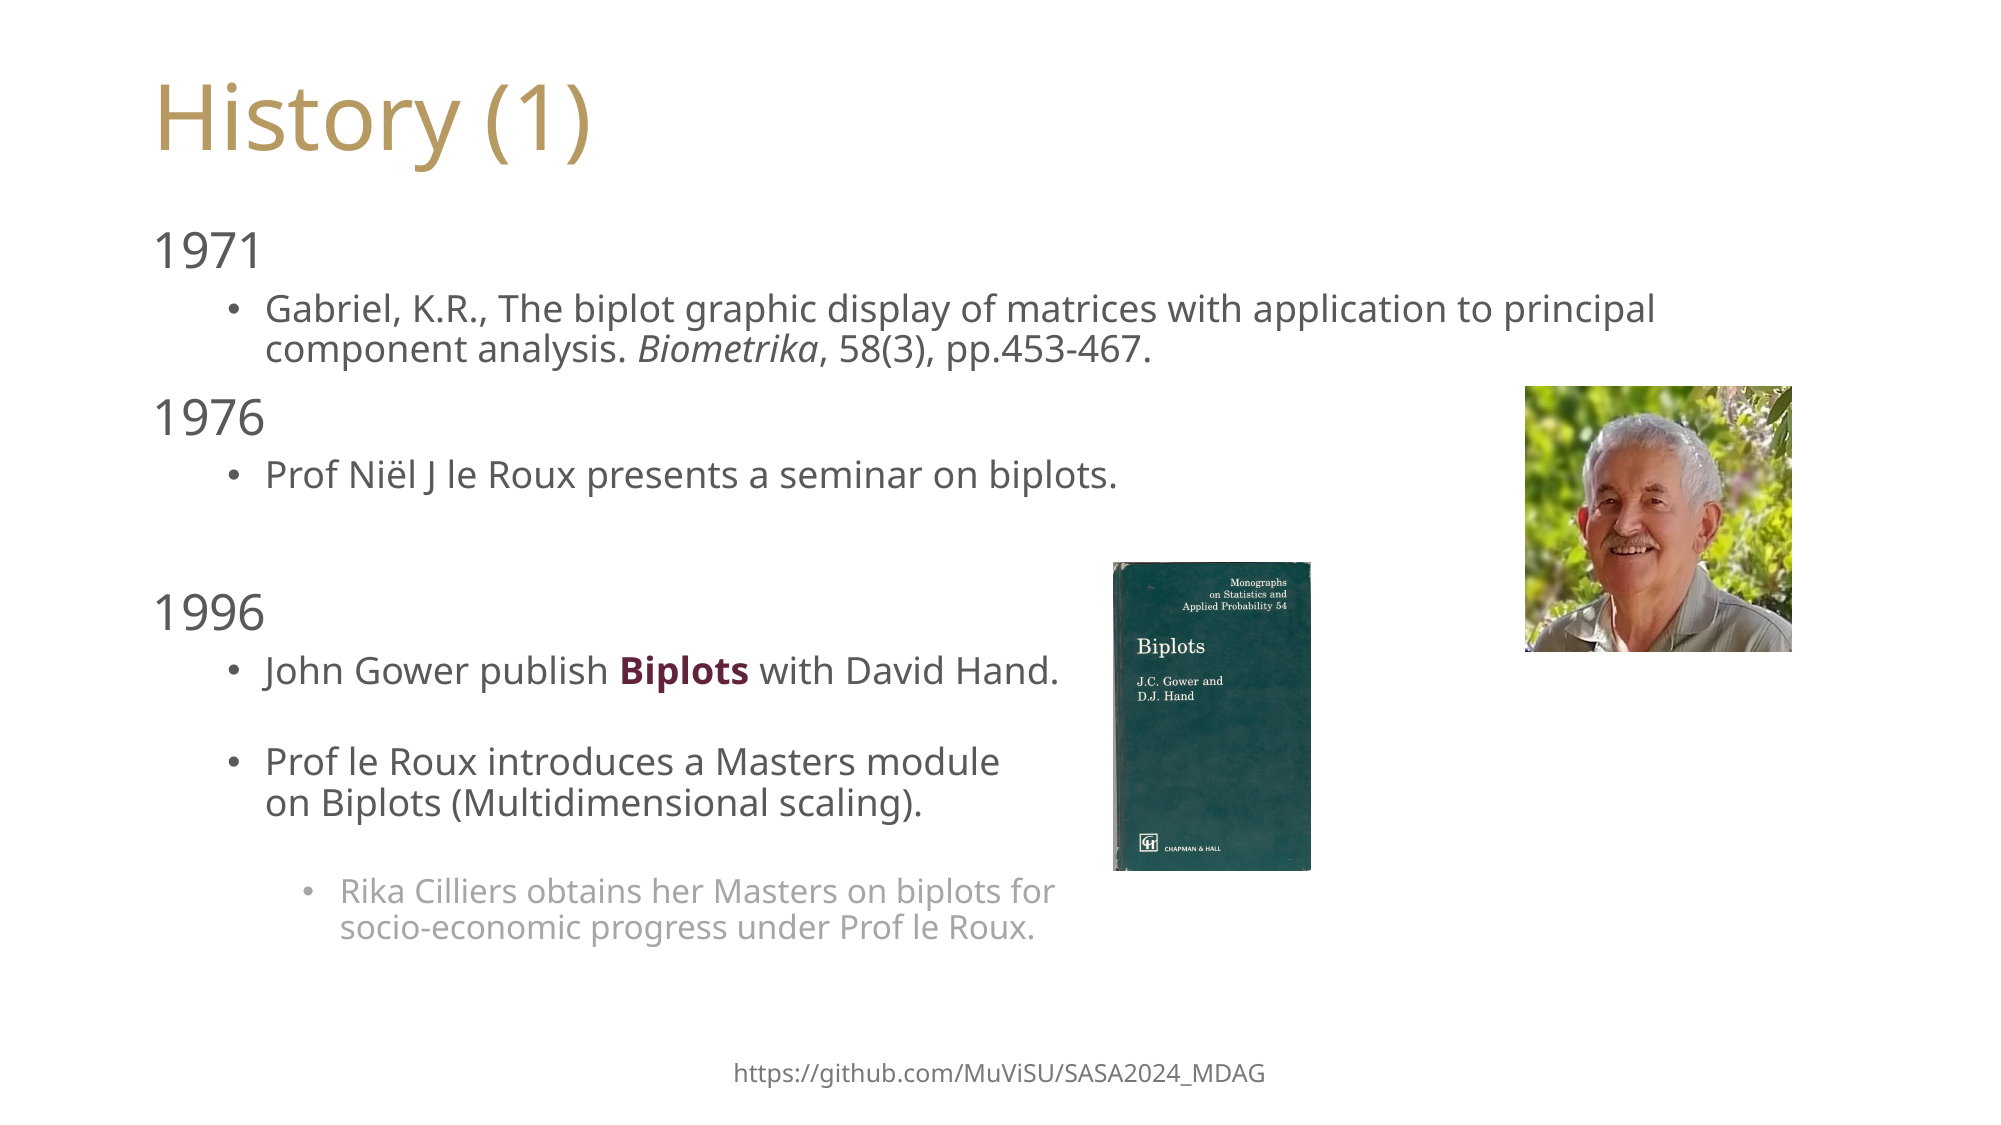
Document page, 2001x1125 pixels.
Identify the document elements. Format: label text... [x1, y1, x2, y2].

picture [1525, 385, 1792, 653]
picture [1112, 561, 1311, 872]
list 1971 Gabriel, K.R., The biplot graphic display of matrices with application to principal component analysis. Biometrika, 58(3), pp.453-467. 1976 Prof Niël J le Roux presents a seminar on biplots. 1996 John Gower publish Biplots with David Hand. Prof le Roux introduces a Masters module on Biplots (Multidimensional scaling). Rika Cilliers obtains her Masters on biplots for socio-economic progress under Prof le Roux. [137, 218, 1863, 1014]
title History (1) [137, 59, 1863, 182]
